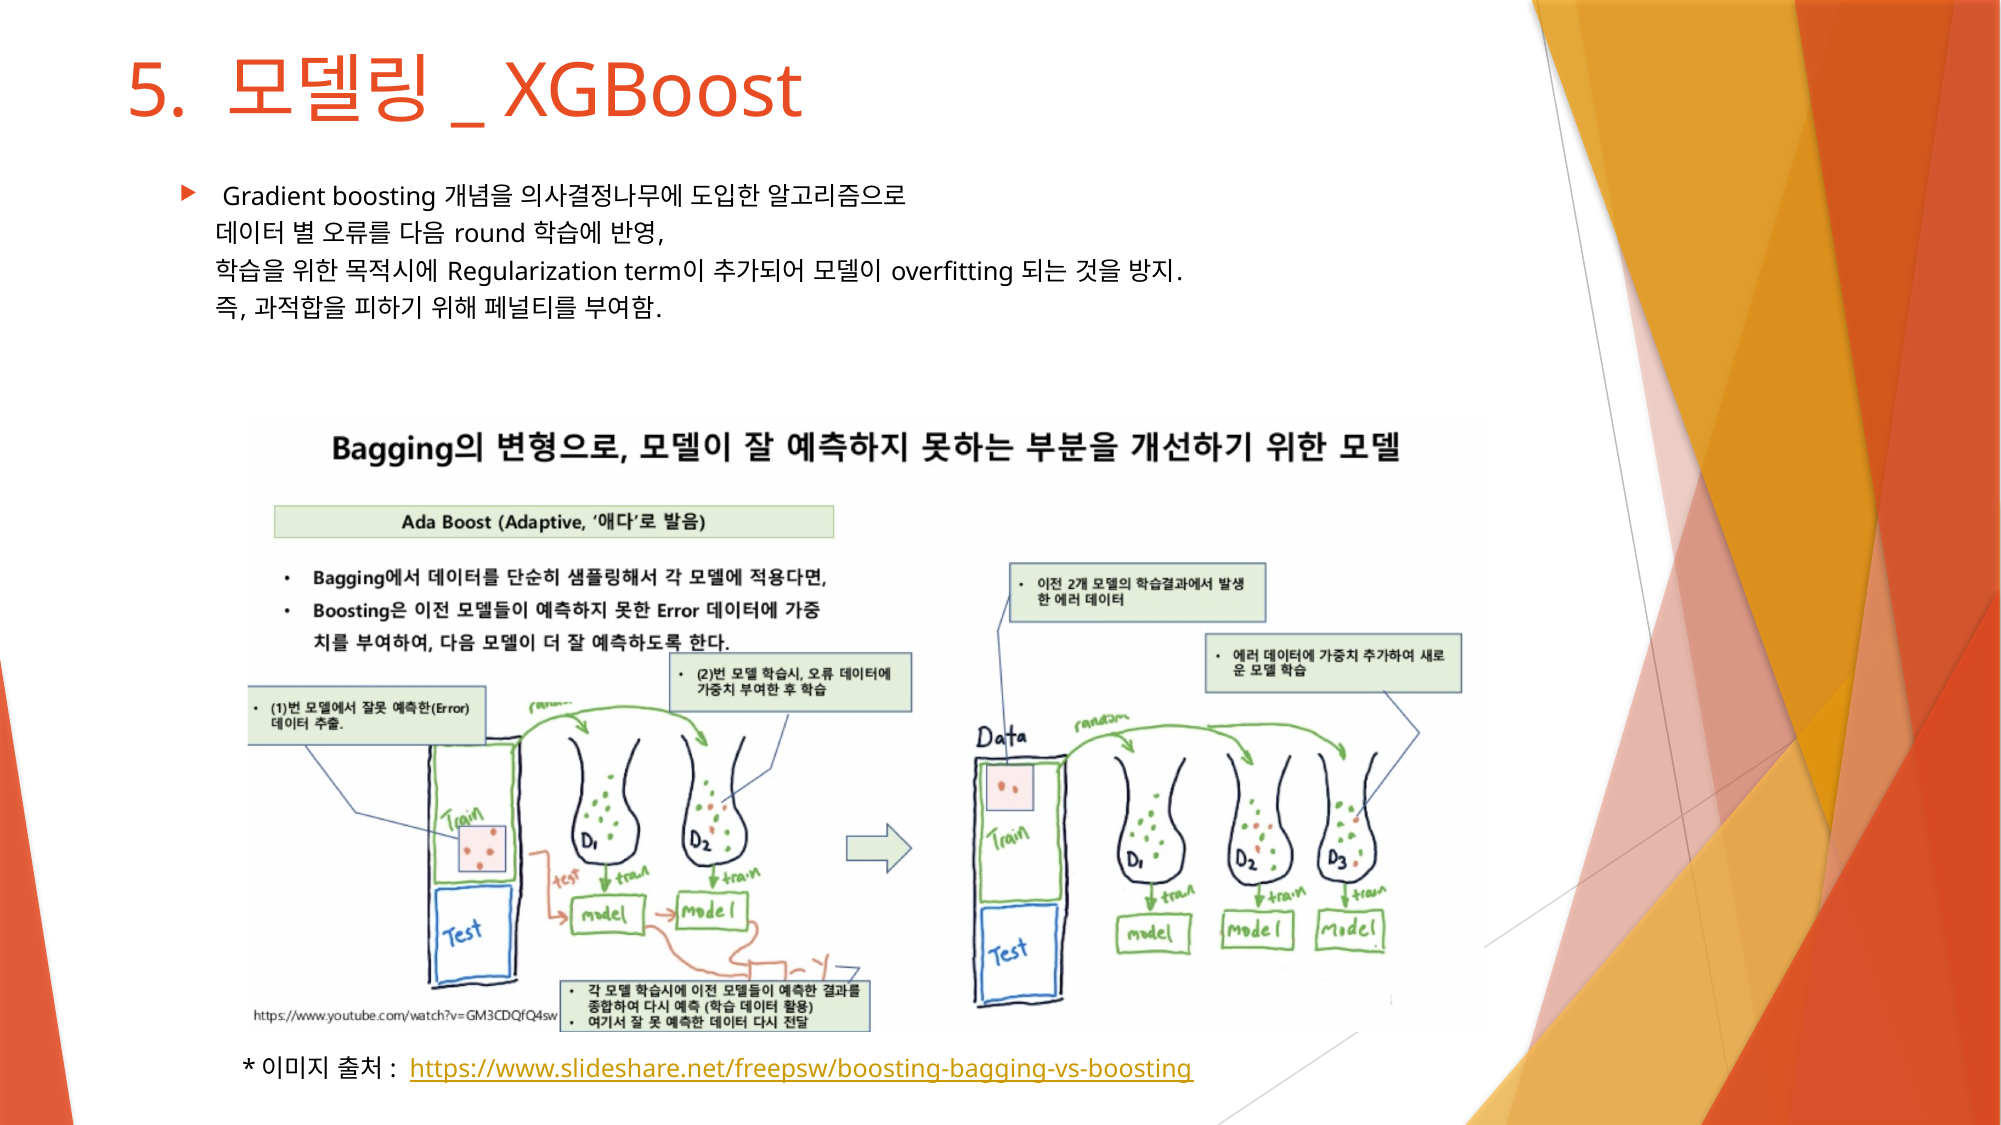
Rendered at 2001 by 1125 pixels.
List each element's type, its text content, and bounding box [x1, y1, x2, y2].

picture [247, 416, 1485, 1033]
list Gradient boosting 개념을 의사결정나무에 도입한 알고리즘으로 데이터 별 오류를 다음 round 학습에 반영, 학습을 위한 목적시에 Regularization term이 추가되어 모델이 overfitting 되는 것을 방지. 즉, 과적합을 피하기 위해 페널티를 부여함. [164, 169, 1580, 445]
text_box *이미지 출처: https://www.slideshare.net/freepsw/boosting-bagging-vs-boosting [227, 1045, 1517, 1095]
text_box 5. 모델링_ XGBoost [111, 0, 1373, 174]
